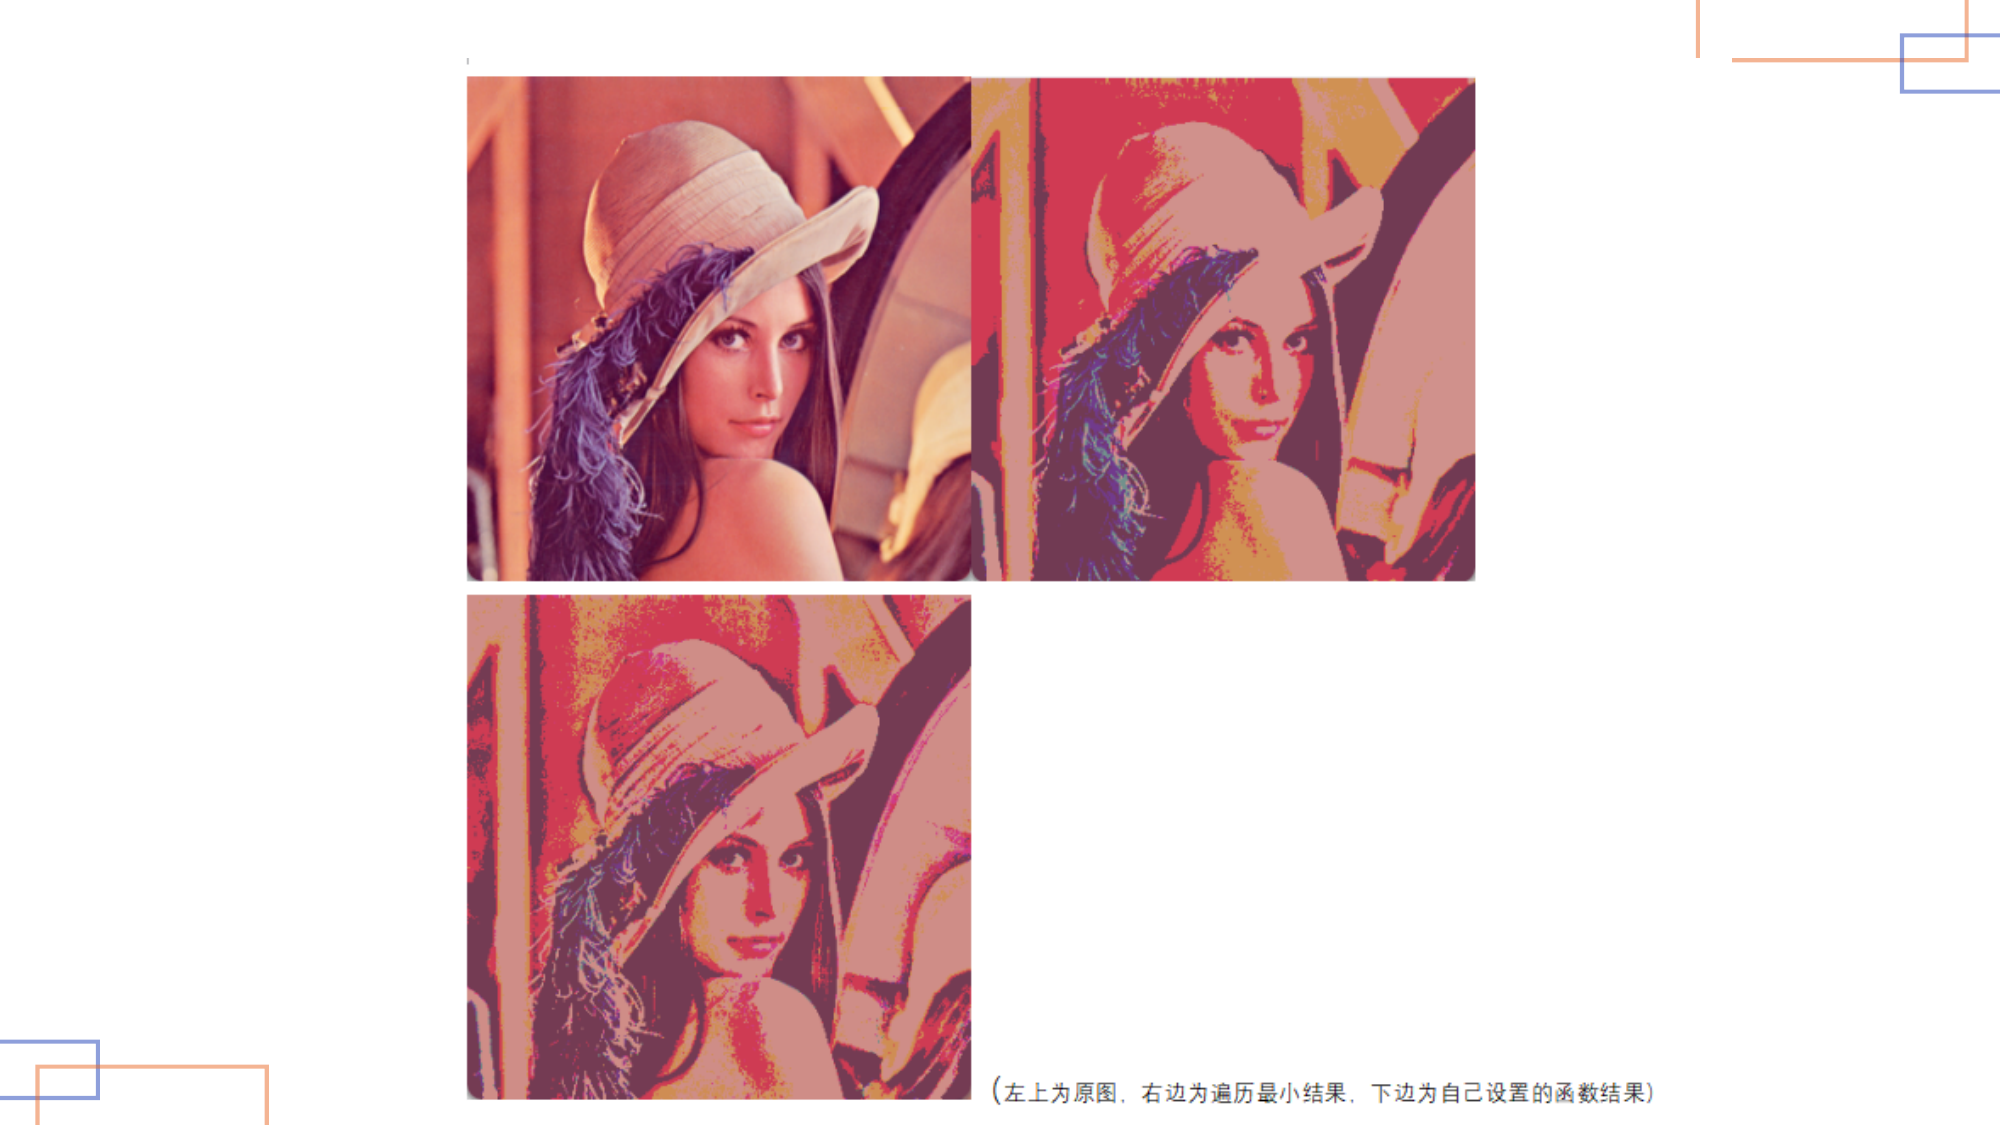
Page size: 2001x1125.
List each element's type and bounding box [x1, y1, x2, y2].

list [391, 59, 1732, 1125]
